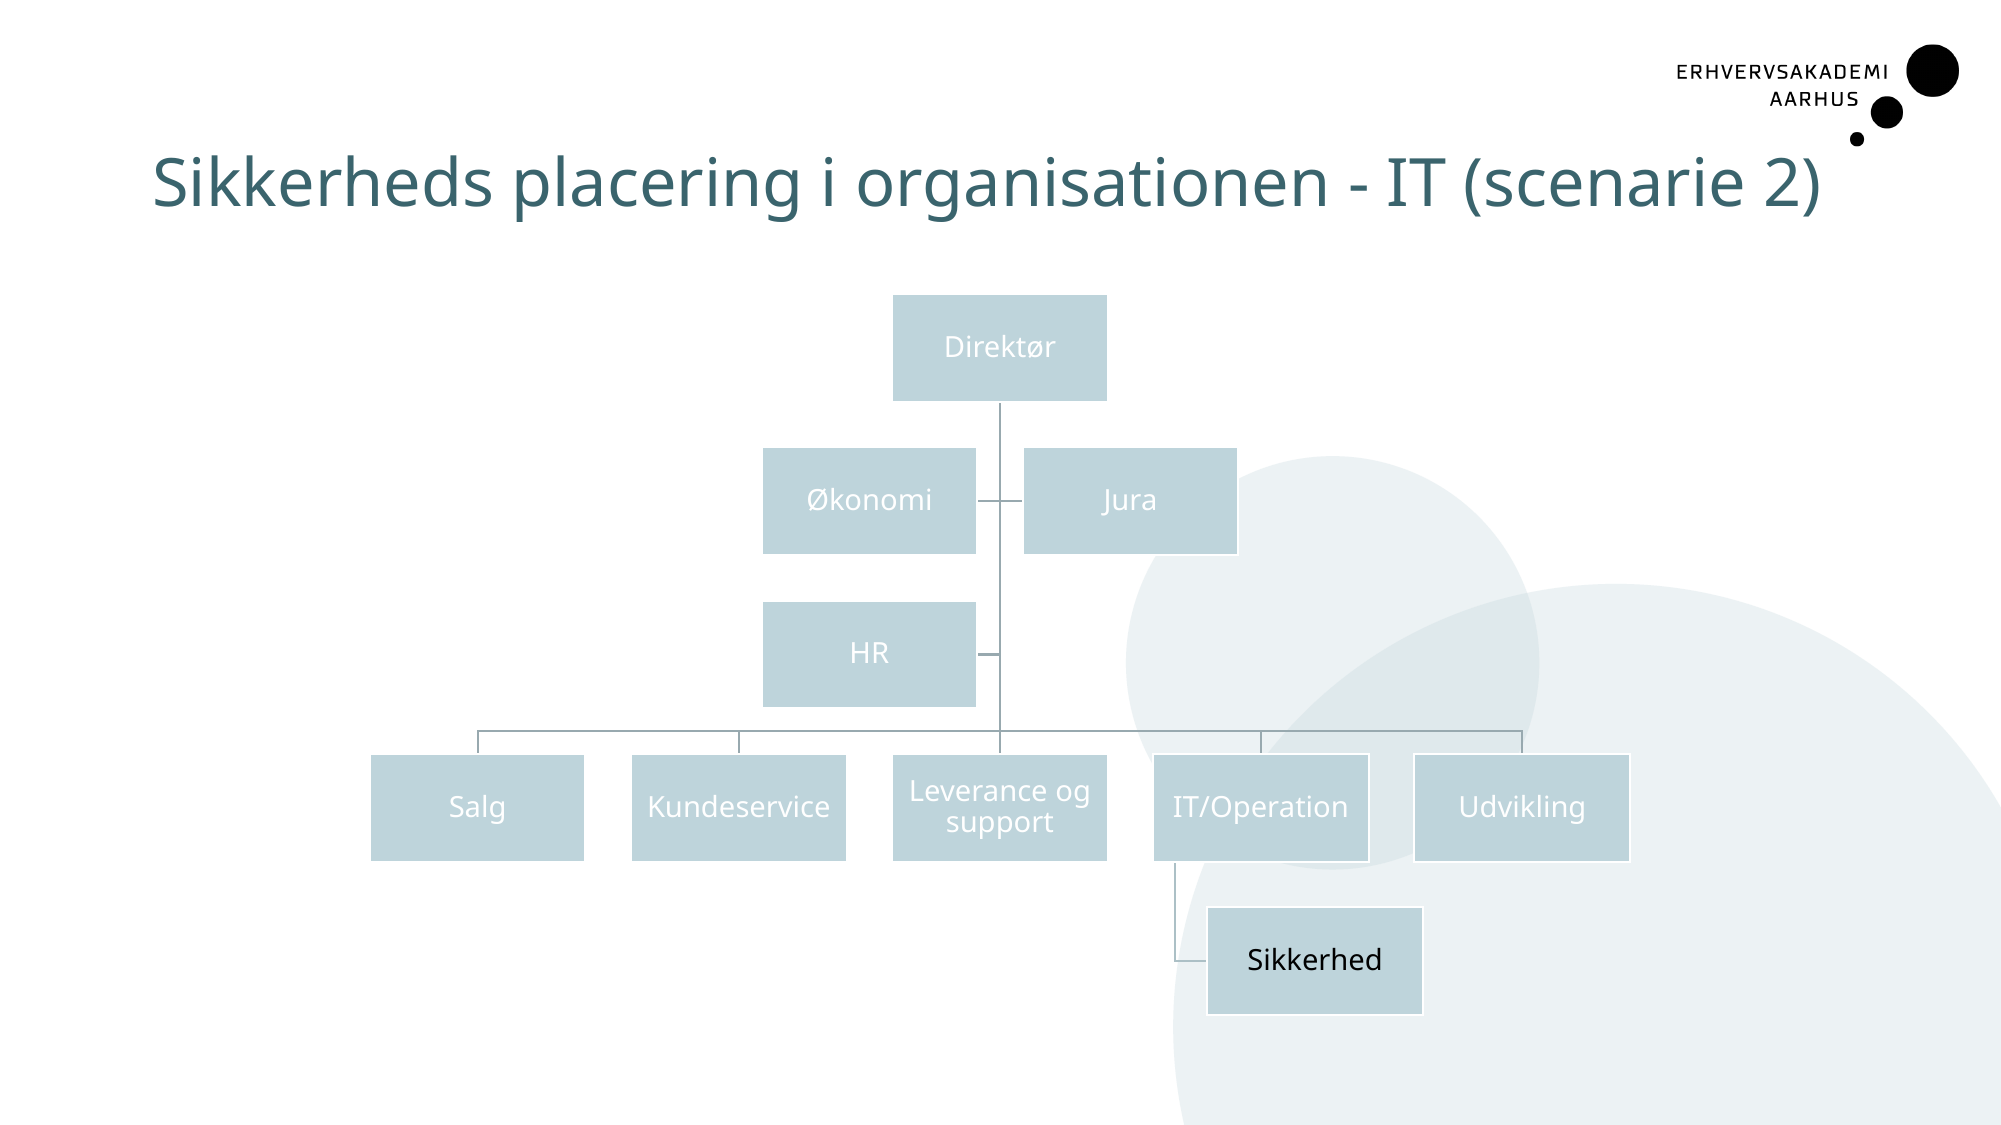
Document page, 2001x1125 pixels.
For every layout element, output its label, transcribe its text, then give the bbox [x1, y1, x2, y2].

title Sikkerheds placering i organisationen - IT (scenarie 2) [137, 109, 1863, 261]
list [137, 293, 1863, 1016]
picture [1666, 38, 1965, 151]
